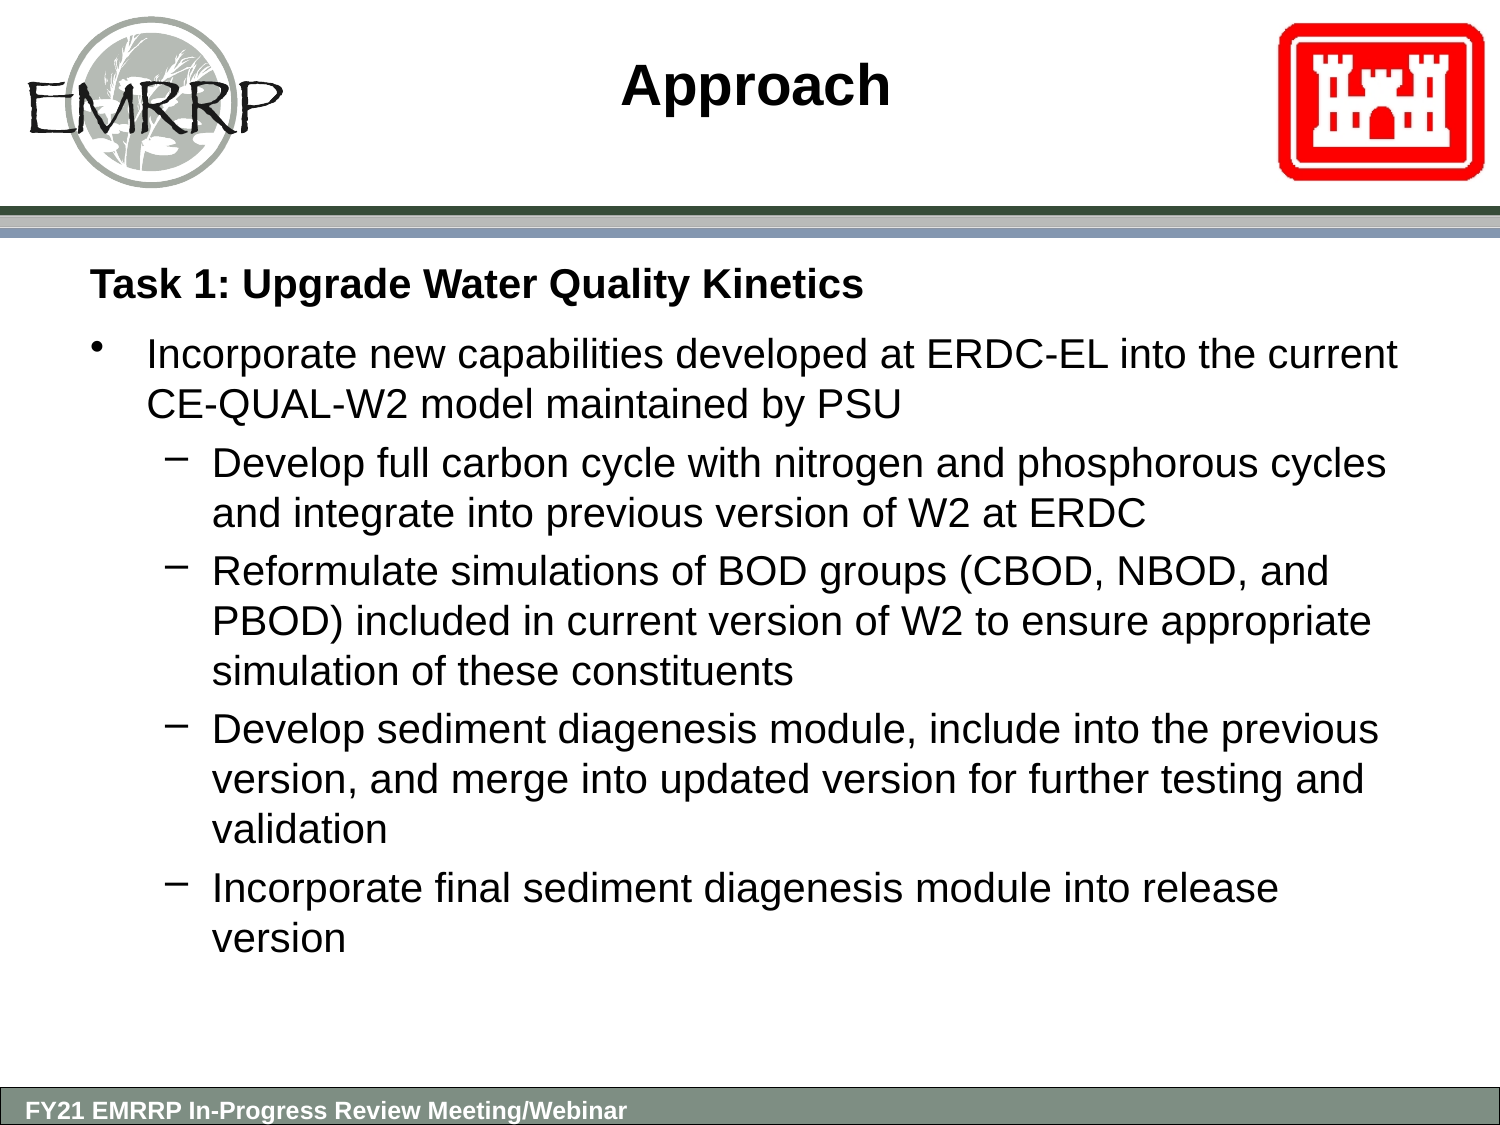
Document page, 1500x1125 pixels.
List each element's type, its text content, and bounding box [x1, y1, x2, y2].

text_box Task 1: Upgrade Water Quality Kinetics [74, 249, 1425, 315]
picture [1275, 21, 1488, 183]
picture [24, 12, 285, 191]
picture [0, 206, 1500, 238]
title Approach [274, 26, 1238, 178]
list Incorporate new capabilities developed at ERDC-EL into the current CE-QUAL-W2 model maintained by PSU Develop full carbon cycle with nitrogen and phosphorous cycles and integrate into previous version of W2 at ERDC Reformulate simulations of BOD groups (CBOD, NBOD, and PBOD) included in current version of W2 to ensure appropriate simulation of these constituents Develop sediment diagenesis module, include into the previous version, and merge into updated version for further testing and validation Incorporate final sediment diagenesis module into release version [74, 319, 1426, 1055]
